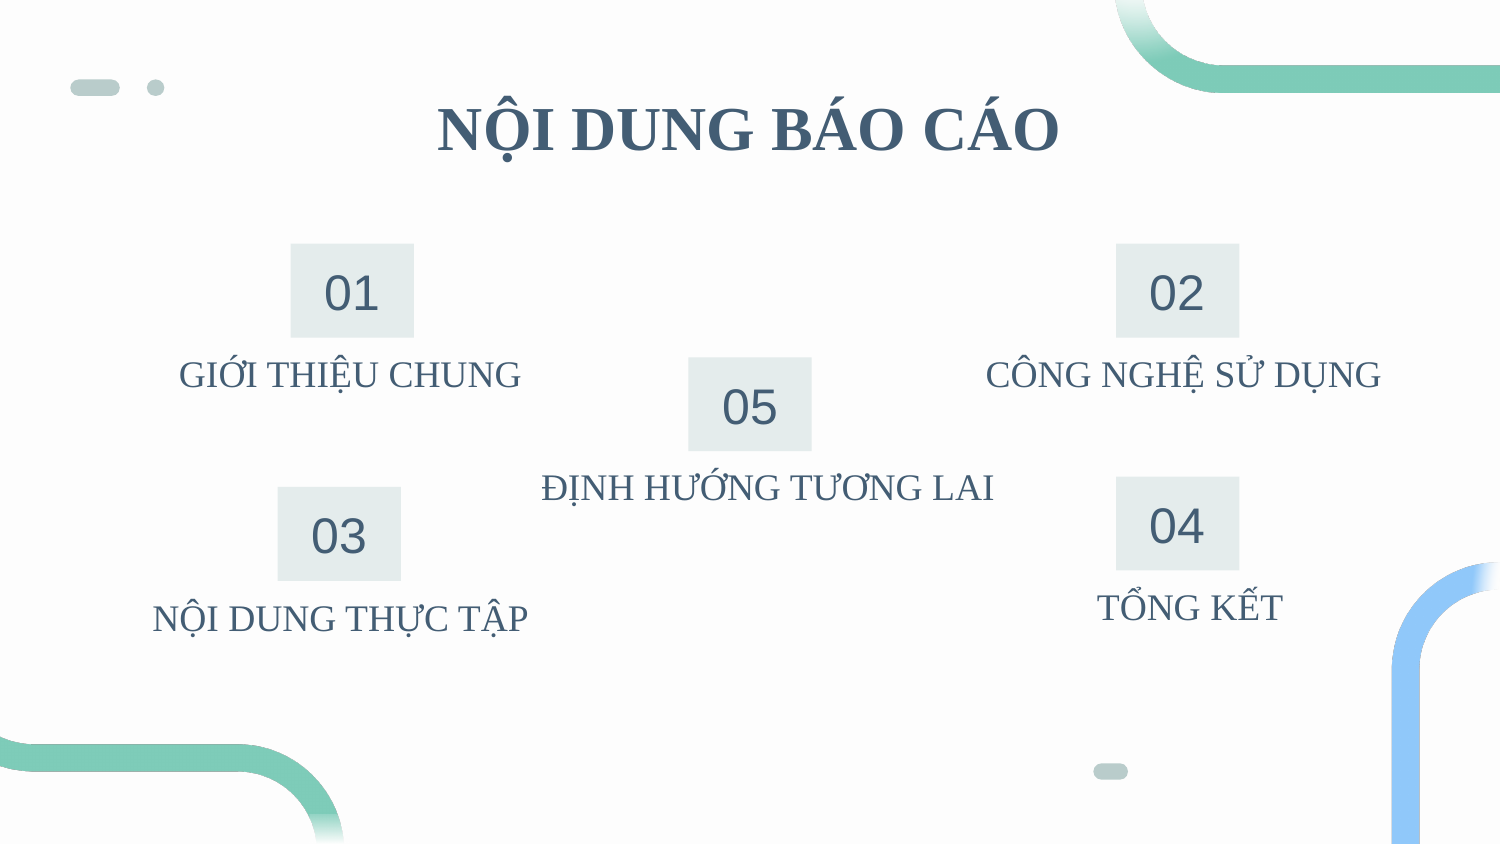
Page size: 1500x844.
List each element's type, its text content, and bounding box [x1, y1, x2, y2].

picture [0, 531, 352, 844]
title 01 [290, 243, 414, 336]
text_box ĐỊNH HƯỚNG TƯƠNG LAI [523, 444, 1013, 523]
picture [1389, 560, 1500, 844]
subtitle TỔNG KẾT [963, 565, 1417, 644]
subtitle CÔNG NGHỆ SỬ DỤNG [963, 336, 1404, 411]
title 03 [277, 486, 401, 575]
subtitle NỘI DUNG THỰC TẬP [113, 575, 568, 654]
title 04 [1116, 476, 1240, 565]
picture [1114, 0, 1500, 93]
title 02 [1116, 243, 1240, 336]
text_box 05 [688, 357, 812, 444]
subtitle GIỚI THIỆU CHUNG [147, 336, 554, 411]
title NỘI DUNG BÁO CÁO [118, 72, 1382, 167]
